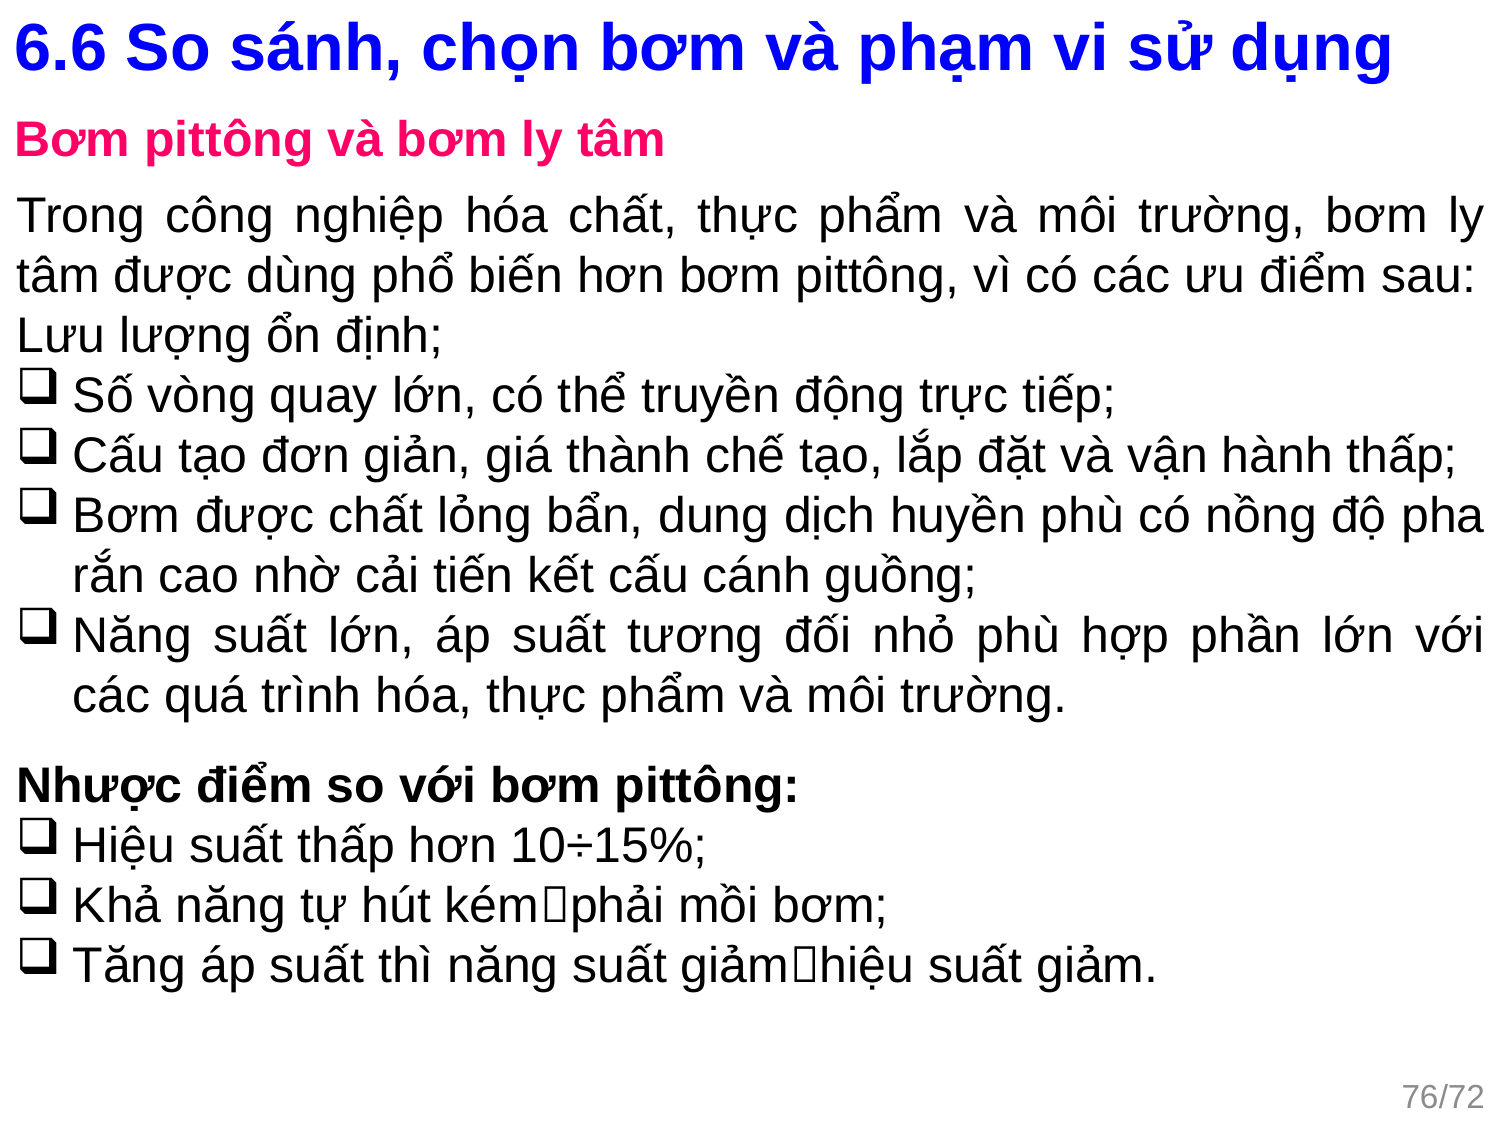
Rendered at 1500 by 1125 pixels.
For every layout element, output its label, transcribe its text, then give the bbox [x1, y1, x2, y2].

text_box 76/72 [1149, 1065, 1500, 1125]
text_box Trong công nghiệp hóa chất, thực phẩm và môi trường, bơm ly tâm được dùng phổ biến hơn bơm pittông, vì có các ưu điểm sau: Lưu lượng ổn định; Số vòng quay lớn, có thể truyền động trực tiếp; Cấu tạo đơn giản, giá thành chế tạo, lắp đặt và vận hành thấp; Bơm được chất lỏng bẩn, dung dịch huyền phù có nồng độ pha rắn cao nhờ cải tiến kết cấu cánh guồng; Năng suất lớn, áp suất tương đối nhỏ phù hợp phần lớn với các quá trình hóa, thực phẩm và môi trường. Nhược điểm so với bơm pittông: Hiệu suất thấp hơn 10÷15%; Khả năng tự hút kémphải mồi bơm; Tăng áp suất thì năng suất giảmhiệu suất giảm. [1, 174, 1500, 1000]
text_box 6.6 So sánh, chọn bơm và phạm vi sử dụng [0, 0, 1500, 89]
text_box Bơm pittông và bơm ly tâm [0, 99, 682, 174]
